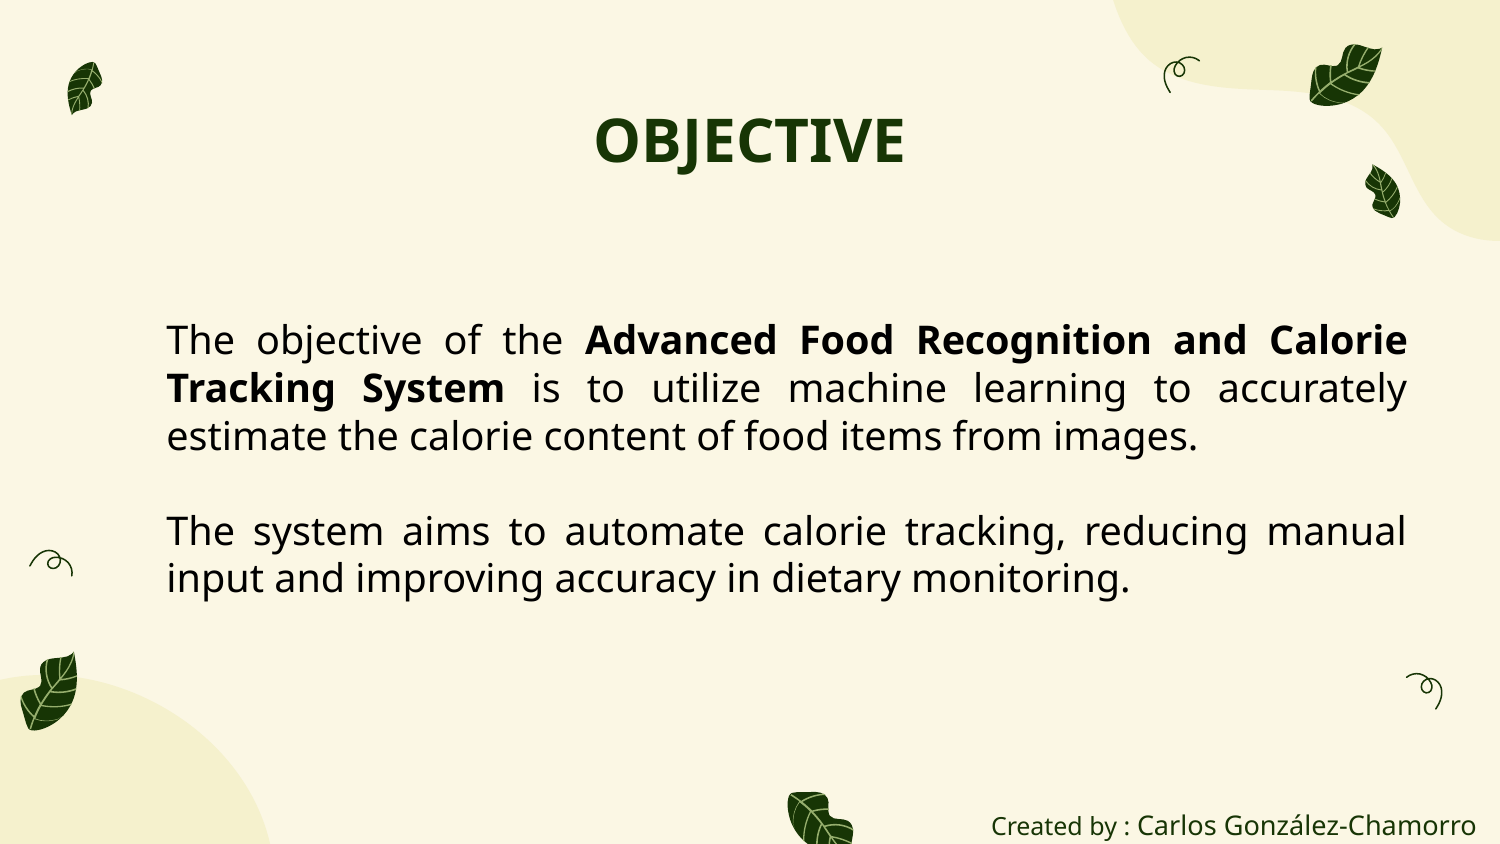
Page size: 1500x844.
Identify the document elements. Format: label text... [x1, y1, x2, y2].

text_box The objective of the Advanced Food Recognition and Calorie Tracking System is to utilize machine learning to accurately estimate the calorie content of food items from images. The system aims to automate calorie tracking, reducing manual input and improving accuracy in dietary monitoring. [76, 300, 1424, 616]
text_box OBJECTIVE [469, 87, 1031, 185]
text_box Created by : Carlos González-Chamorro [976, 793, 1500, 831]
